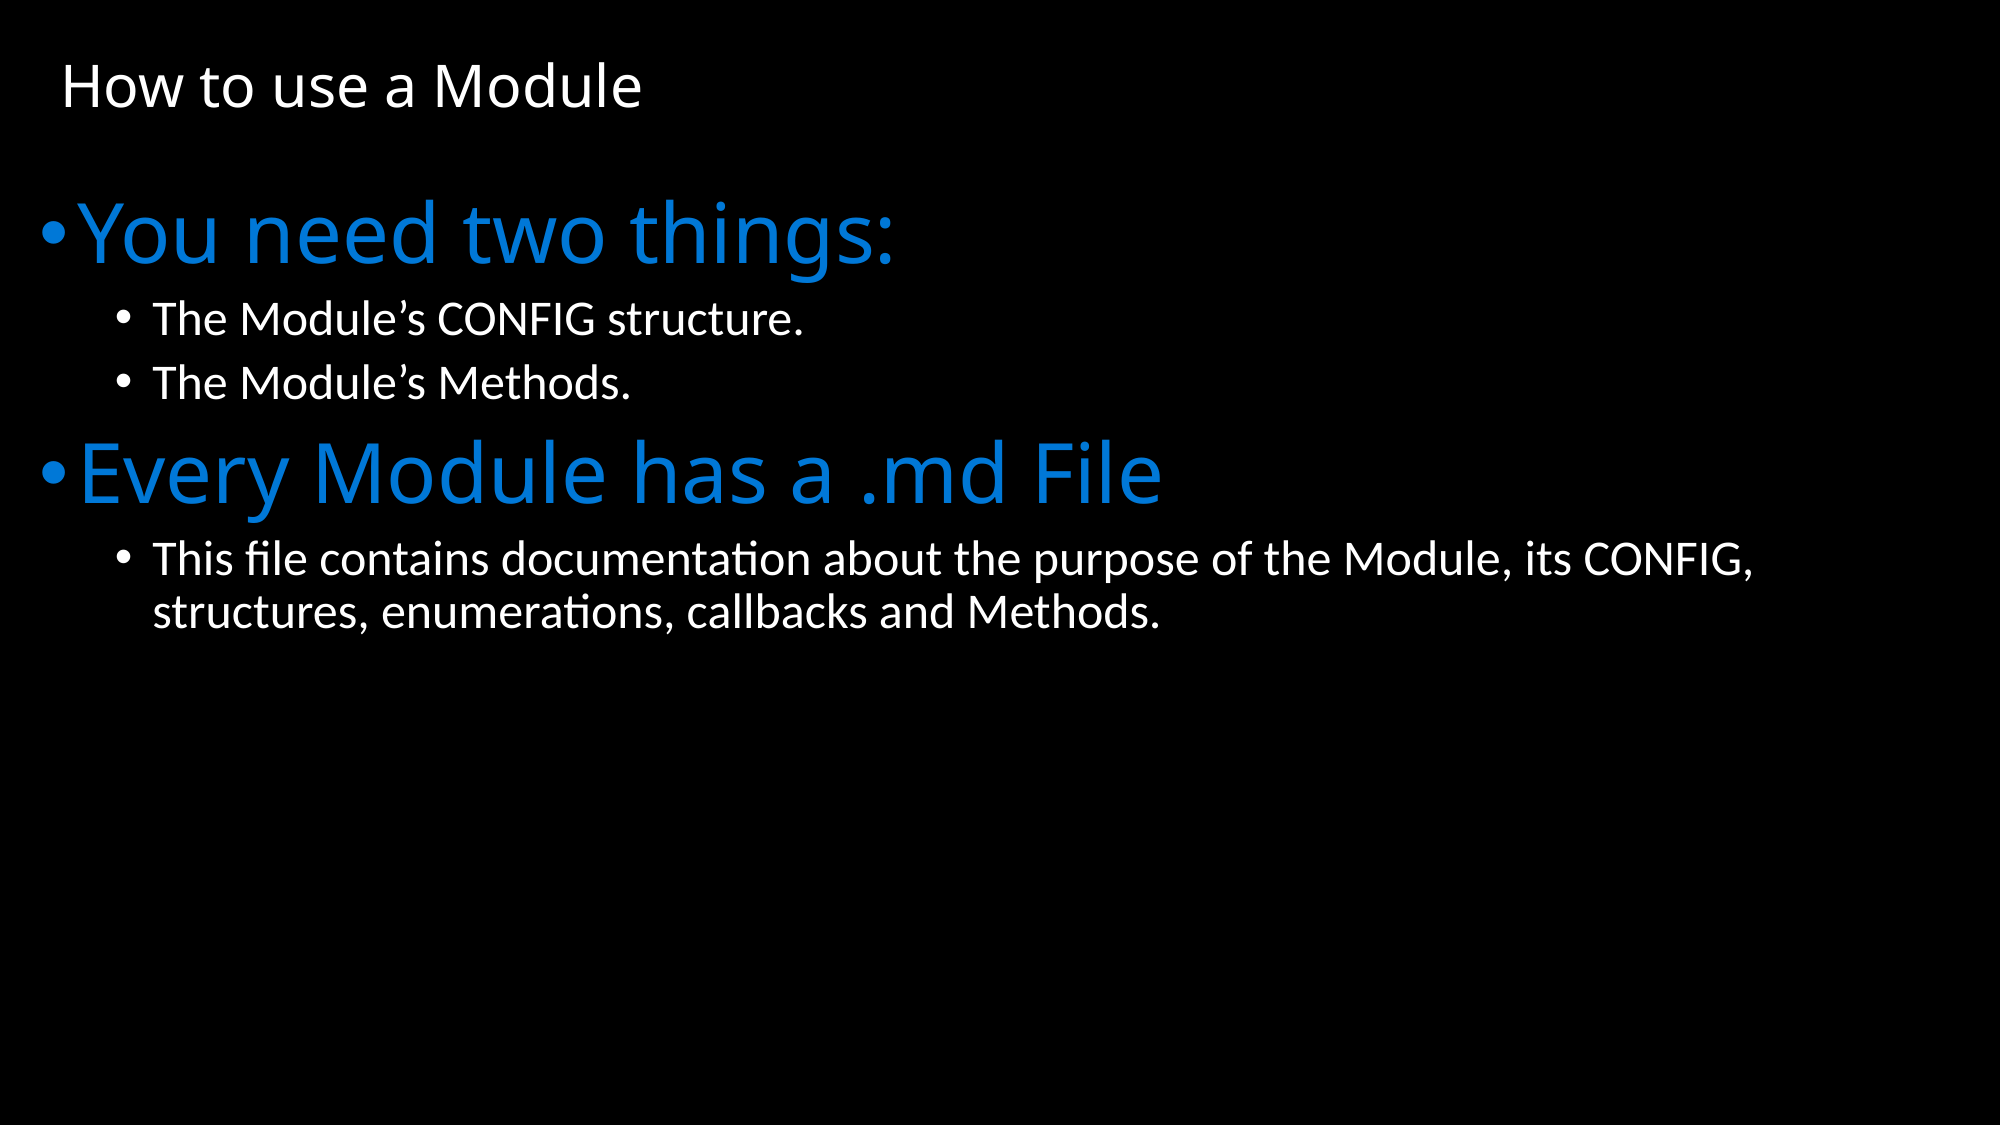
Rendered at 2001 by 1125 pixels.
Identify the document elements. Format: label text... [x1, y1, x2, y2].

list You need two things: The Module’s CONFIG structure. The Module’s Methods. Every Module has a .md File This file contains documentation about the purpose of the Module, its CONFIG, structures, enumerations, callbacks and Methods. [24, 184, 1975, 783]
title How to use a Module [45, 48, 1996, 199]
